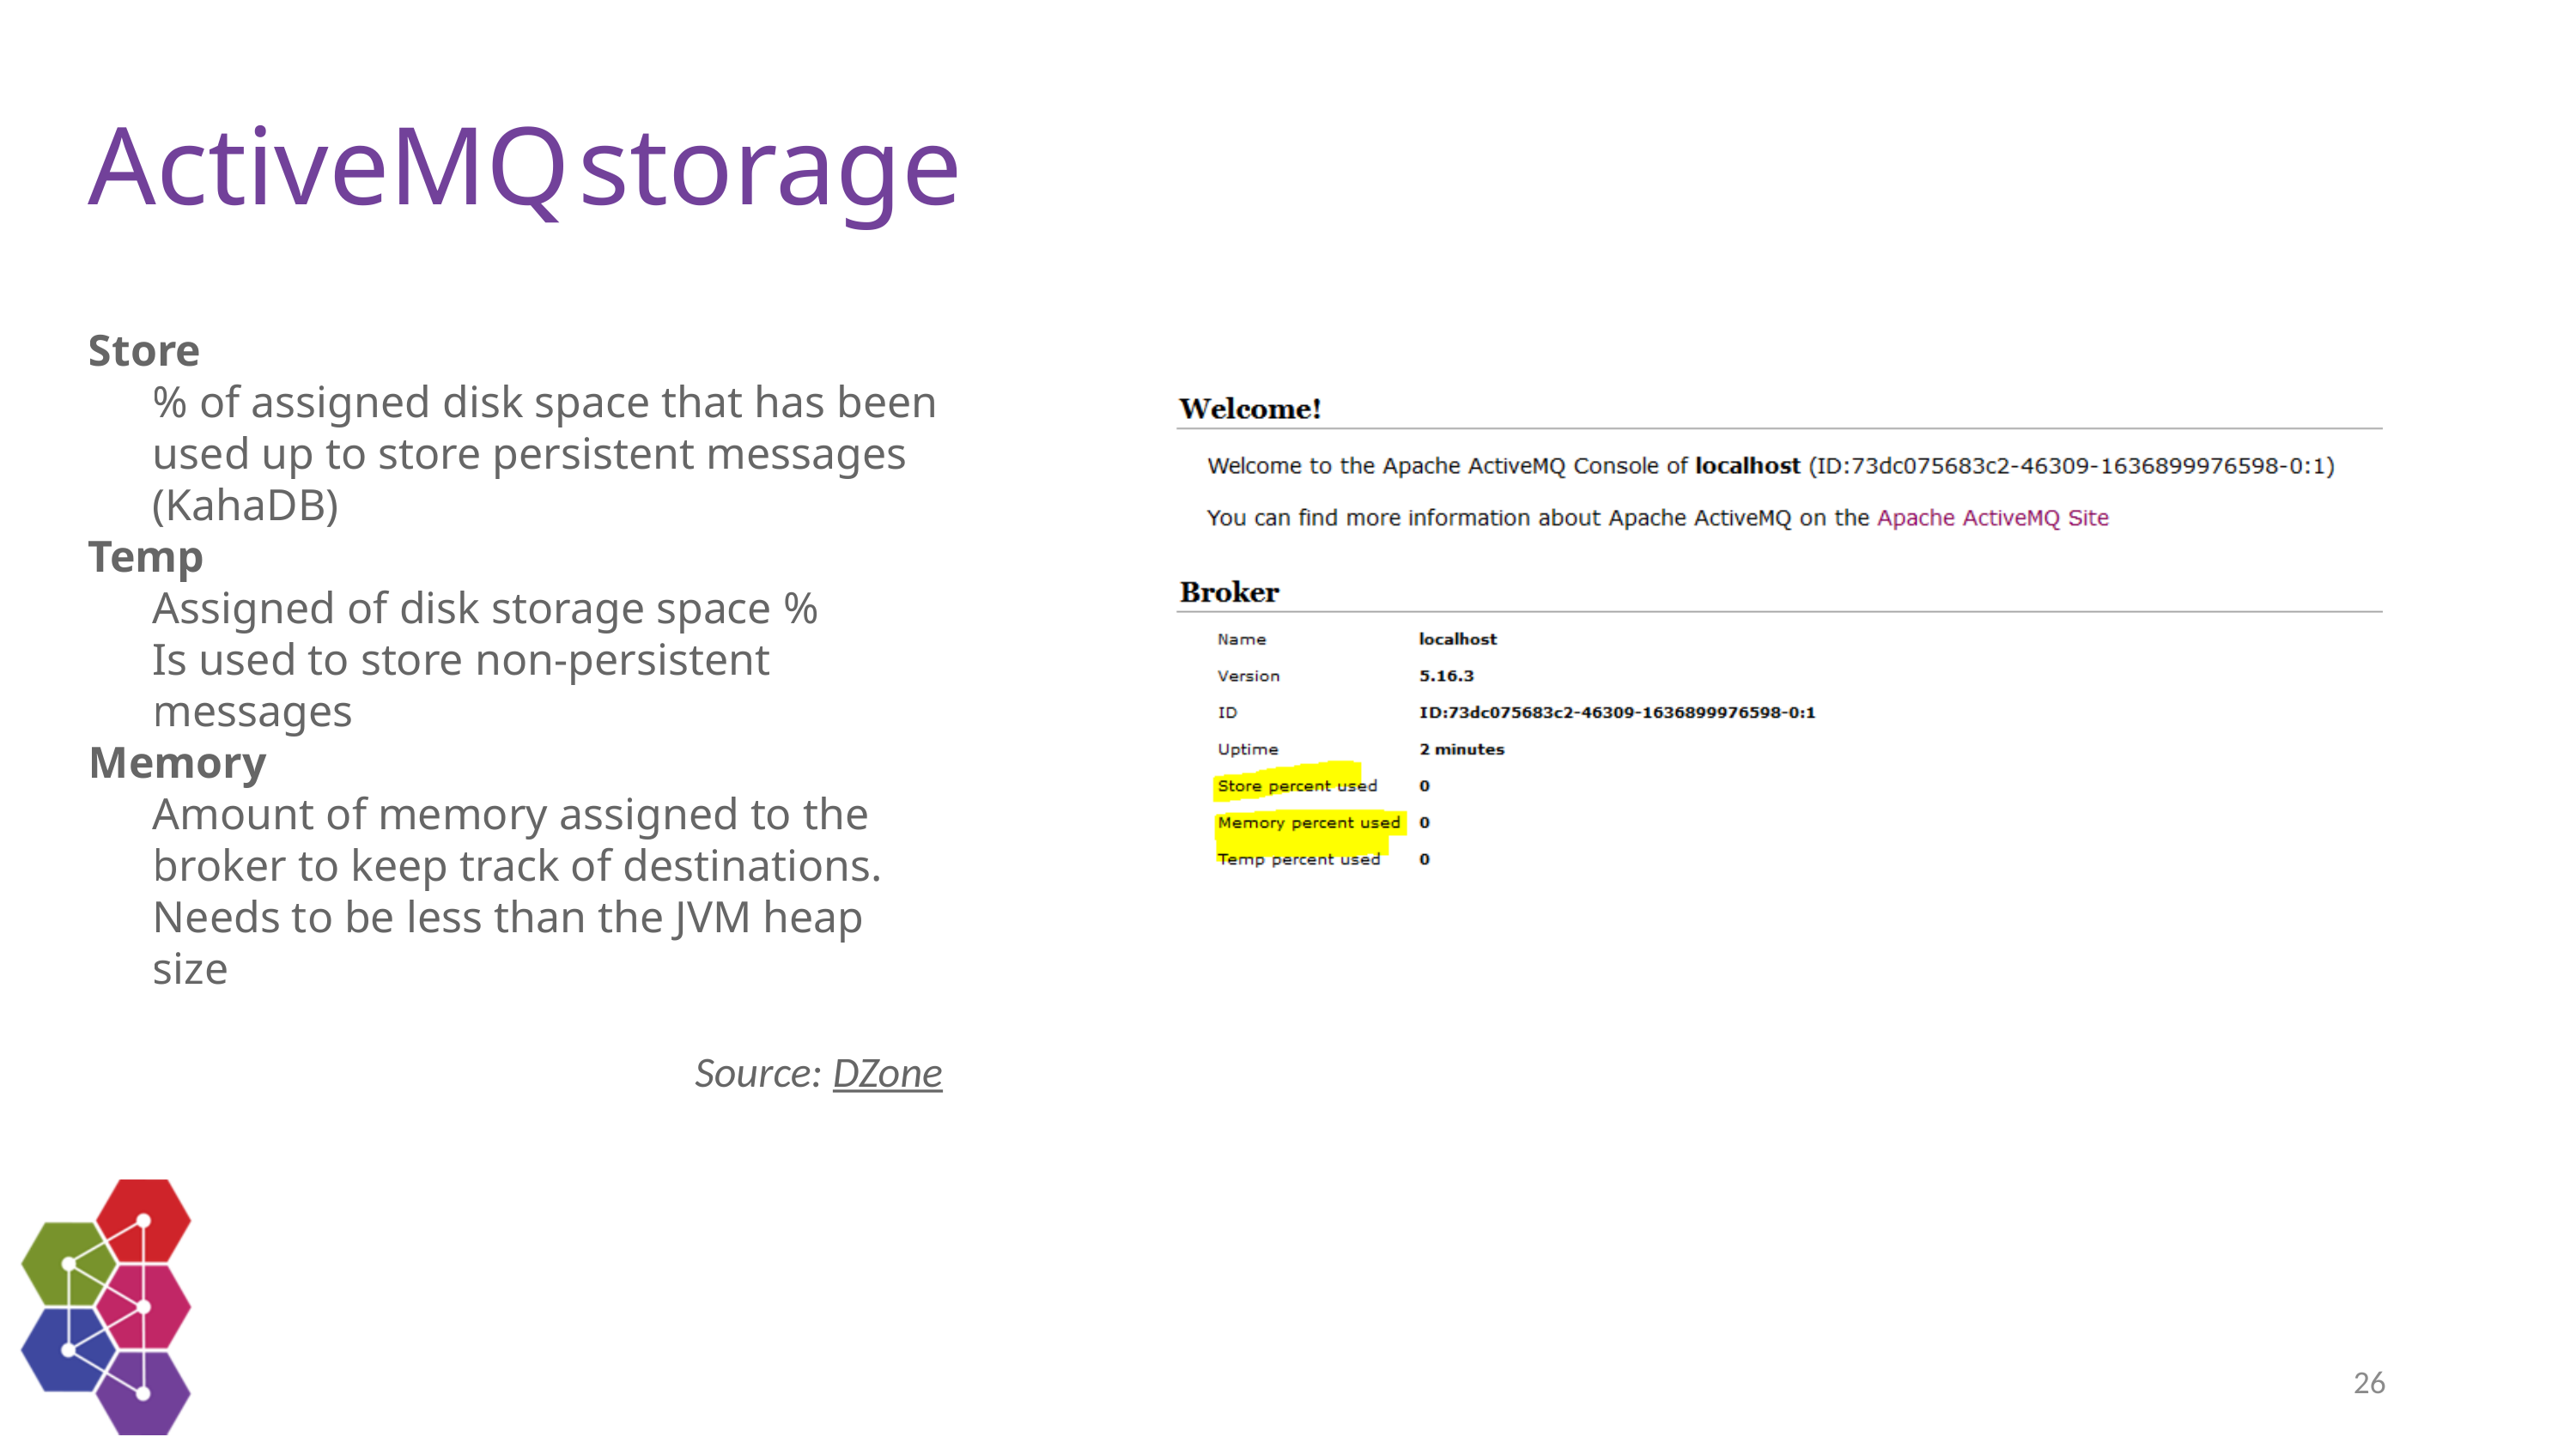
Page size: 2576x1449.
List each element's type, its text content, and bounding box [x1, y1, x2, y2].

picture [1168, 370, 2383, 889]
picture [0, 1179, 255, 1435]
text_box Store % of assigned disk space that has been used up to store persistent messages (KahaDB) Temp Assigned of disk storage space % Is used to store non-persistent messages Memory Amount of memory assigned to the broker to keep track of destinations. Needs to be less than the JVM heap size Source: DZone [76, 316, 957, 1149]
slide_number 26 [1819, 1343, 2399, 1420]
text_box ActiveMQ storage [75, 91, 1364, 233]
